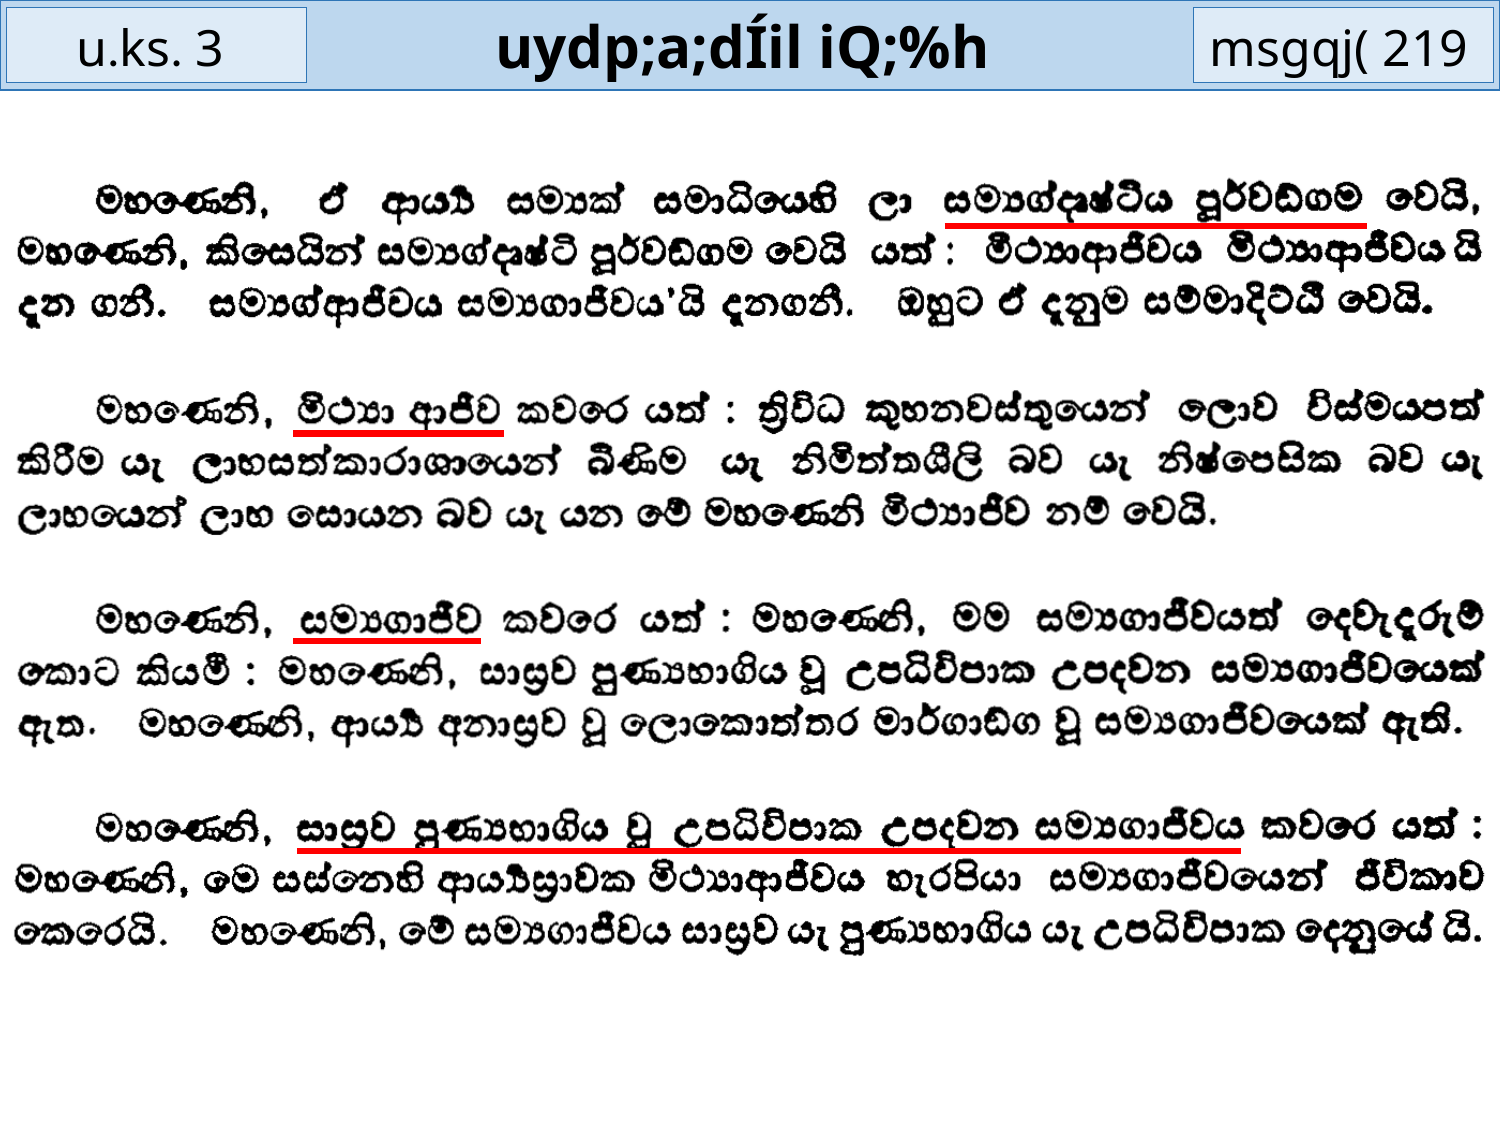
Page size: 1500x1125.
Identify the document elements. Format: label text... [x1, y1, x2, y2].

text_box msgqj( 219 [1194, 10, 1497, 82]
text_box uydp;a;dÍil iQ;%h [316, 9, 1184, 81]
picture [6, 169, 1496, 961]
text_box u.ks. 3 [6, 10, 308, 82]
